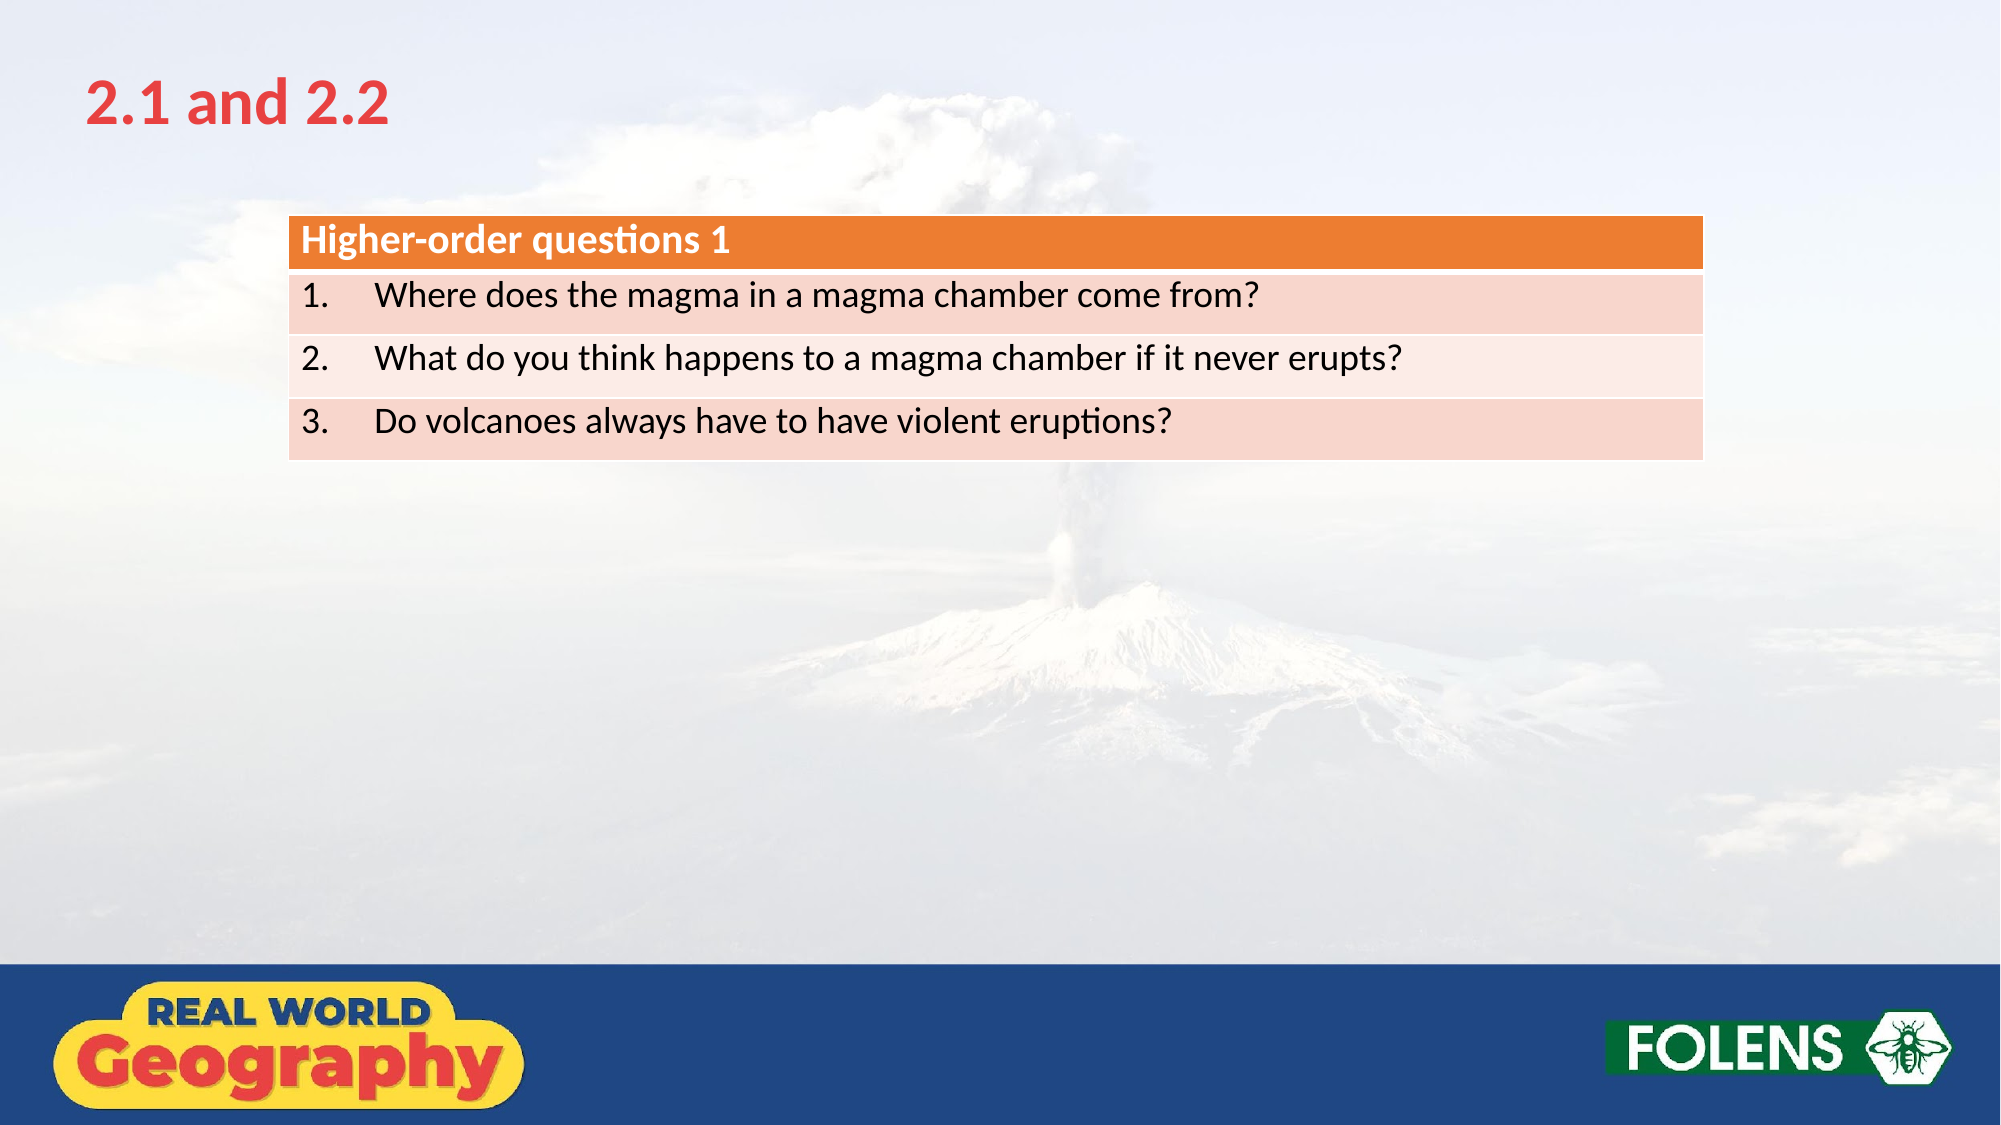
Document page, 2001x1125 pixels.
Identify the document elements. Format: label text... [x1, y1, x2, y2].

text_box 2.1 and 2.2 [70, 59, 1796, 161]
table_cell 2. What do you think happens to a magma chamber if it never erupts? [289, 336, 1703, 397]
table_cell 3. Do volcanoes always have to have violent eruptions? [289, 399, 1703, 460]
table_header Higher-order questions 1 [289, 216, 1703, 269]
picture [0, 0, 2001, 1125]
table_cell 1. Where does the magma in a magma chamber come from? [289, 275, 1703, 334]
text_box [75, 59, 1801, 162]
